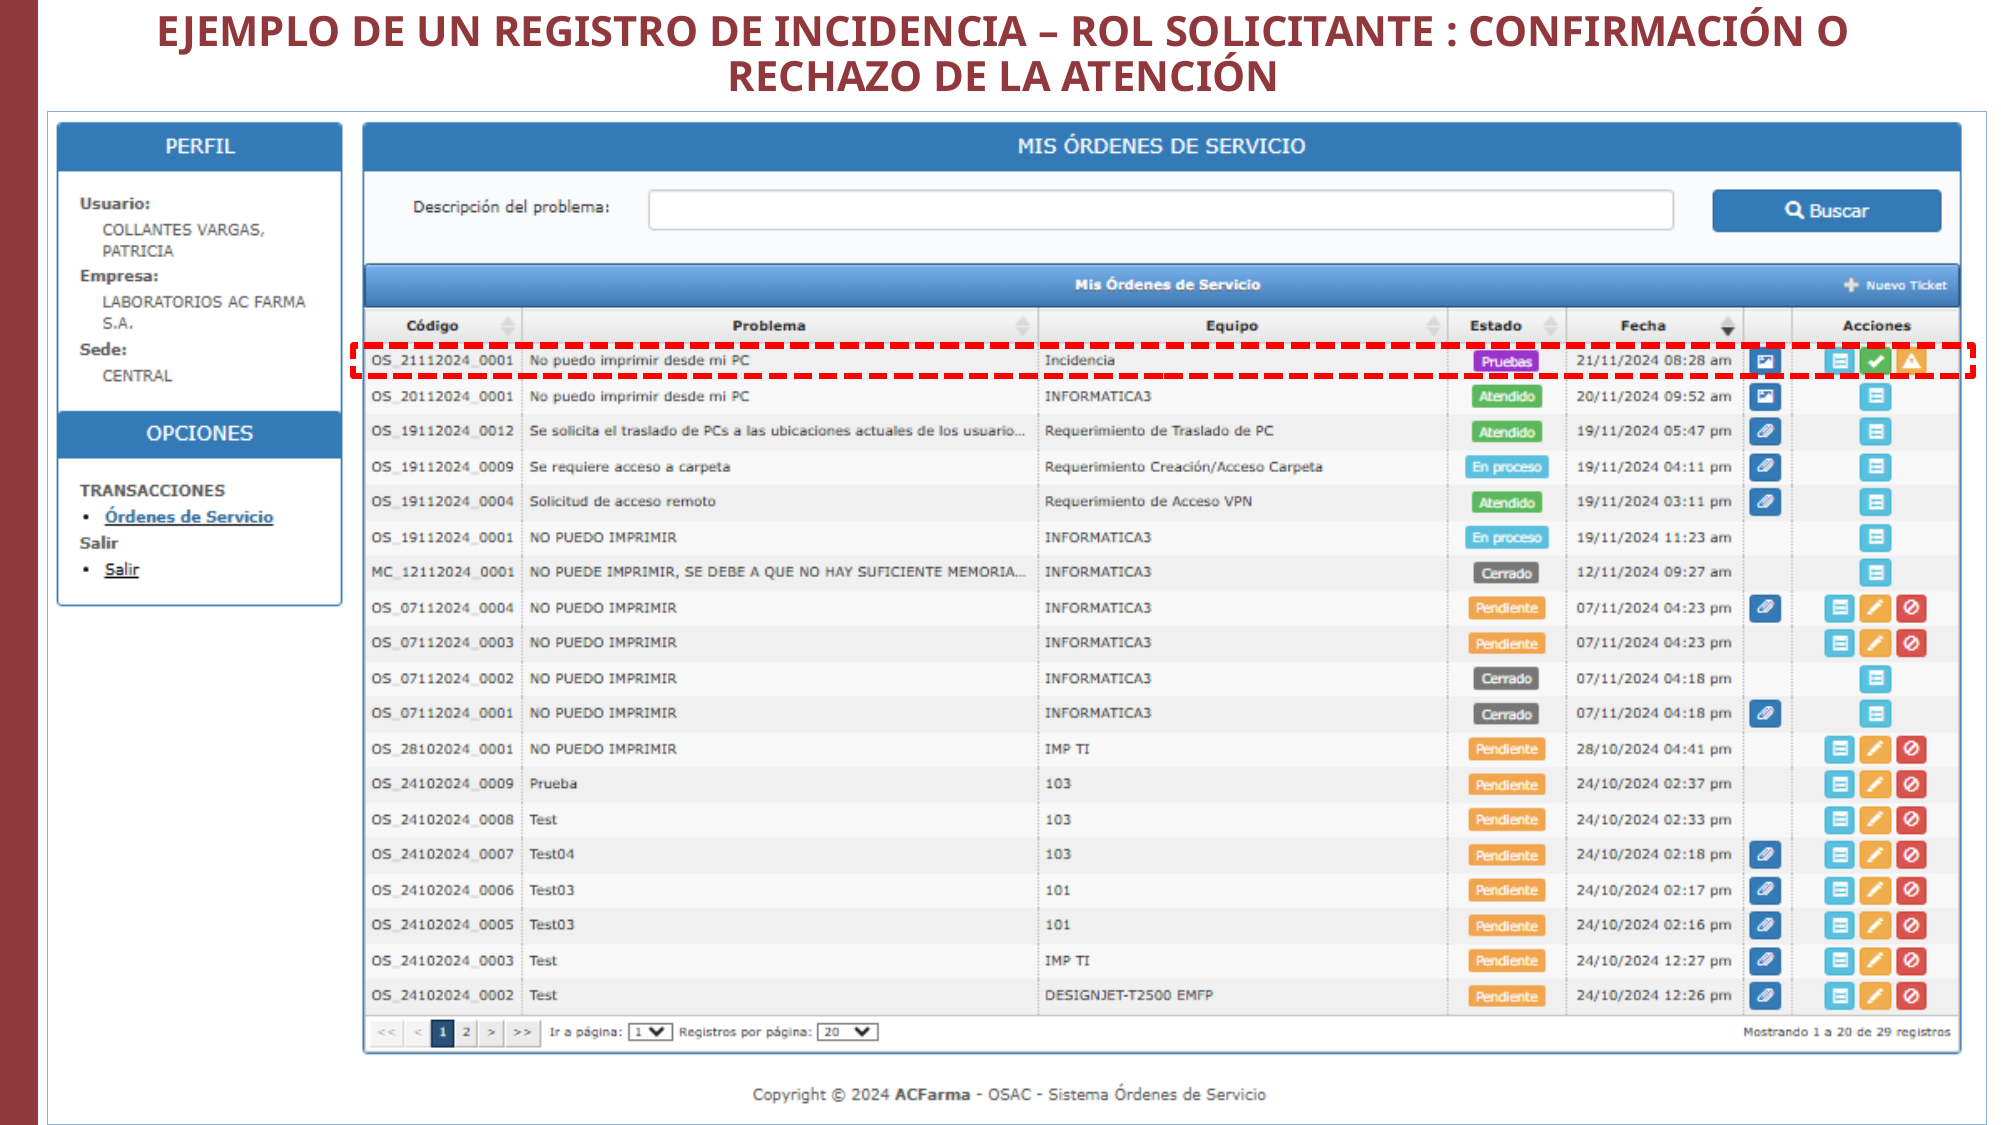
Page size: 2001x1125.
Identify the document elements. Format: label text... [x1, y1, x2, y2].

picture [47, 0, 1987, 1125]
title EJEMPLO DE UN REGISTRO DE INCIDENCIA – ROL SOLICITANTE : CONFIRMACIÓN O RECHAZO DE LA ATENCIÓN [68, 25, 1723, 86]
